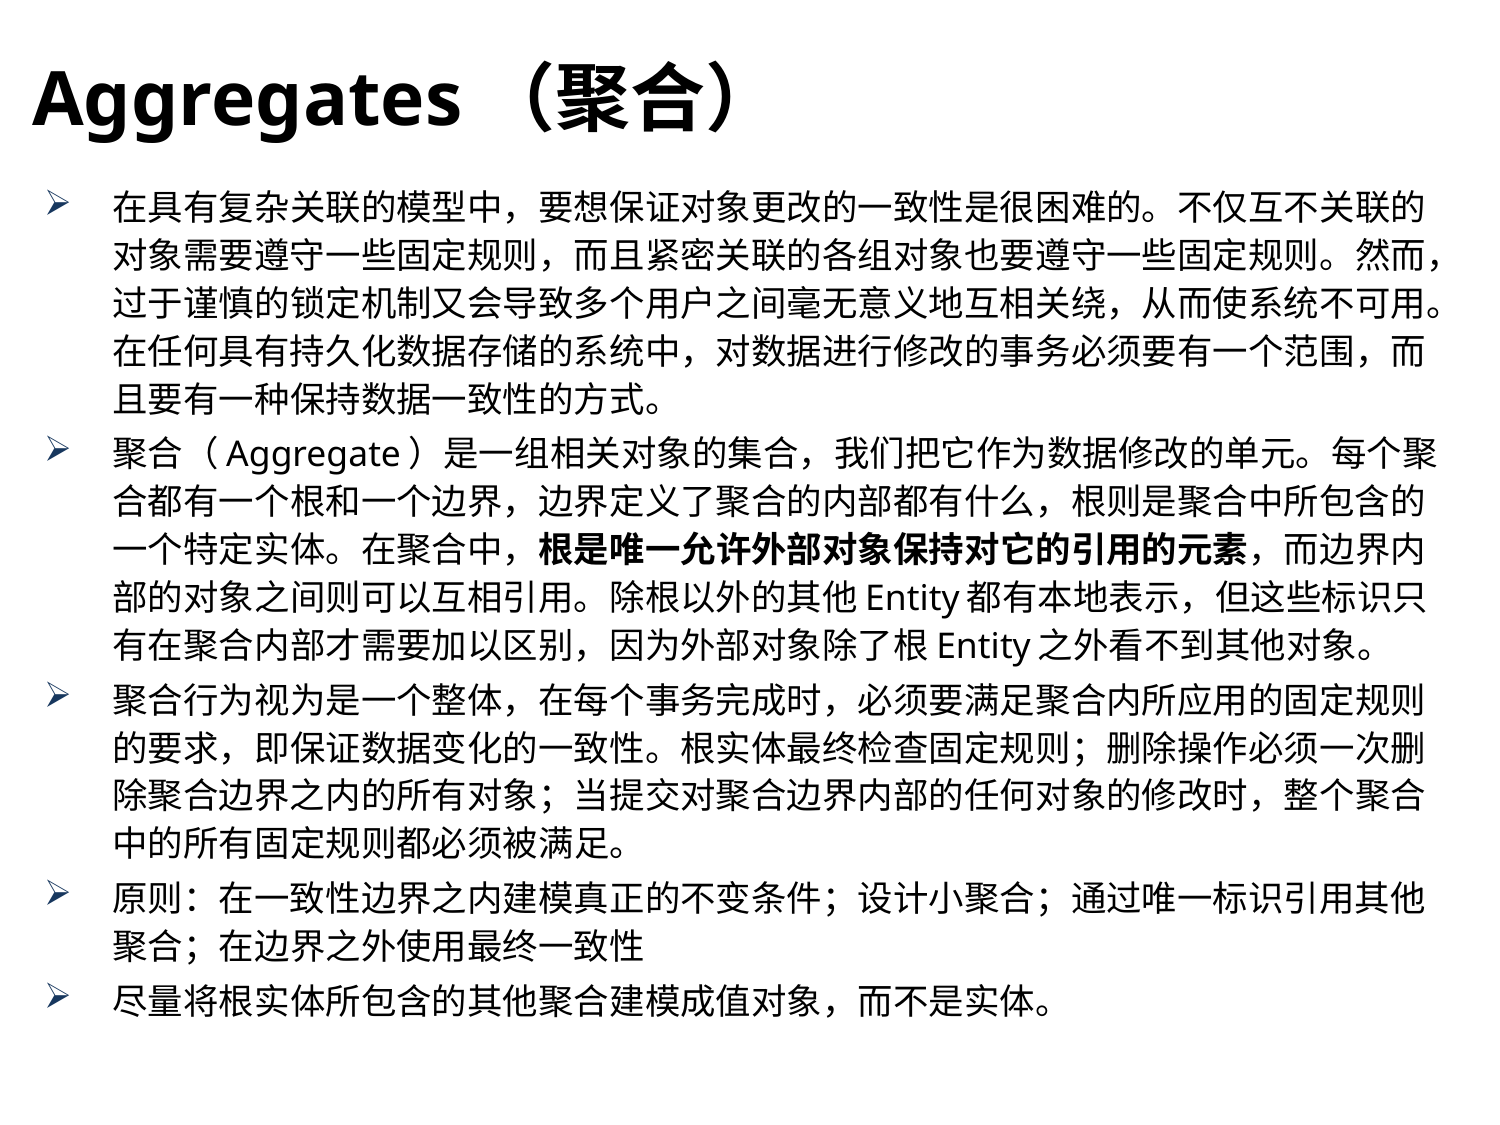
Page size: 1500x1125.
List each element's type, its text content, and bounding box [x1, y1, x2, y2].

text_box 在具有复杂关联的模型中，要想保证对象更改的一致性是很困难的。不仅互不关联的对象需要遵守一些固定规则，而且紧密关联的各组对象也要遵守一些固定规则。然而，过于谨慎的锁定机制又会导致多个用户之间毫无意义地互相关绕，从而使系统不可用。在任何具有持久化数据存储的系统中，对数据进行修改的事务必须要有一个范围，而且要有一种保持数据一致性的方式。 聚合（Aggregate）是一组相关对象的集合，我们把它作为数据修改的单元。每个聚合都有一个根和一个边界，边界定义了聚合的内部都有什么，根则是聚合中所包含的一个特定实体。在聚合中，根是唯一允许外部对象保持对它的引用的元素，而边界内部的对象之间则可以互相引用。除根以外的其他Entity都有本地表示，但这些标识只有在聚合内部才需要加以区别，因为外部对象除了根Entity之外看不到其他对象。 聚合行为视为是一个整体，在每个事务完成时，必须要满足聚合内所应用的固定规则的要求，即保证数据变化的一致性。根实体最终检查固定规则；删除操作必须一次删除聚合边界之内的所有对象；当提交对聚合边界内部的任何对象的修改时，整个聚合中的所有固定规则都必须被满足。 原则：在一致性边界之内建模真正的不变条件；设计小聚合；通过唯一标识引用其他聚合；在边界之外使用最终一致性 尽量将根实体所包含的其他聚合建模成值对象，而不是实体。 [29, 172, 1459, 1047]
text_box Aggregates（聚合） [17, 42, 1128, 149]
